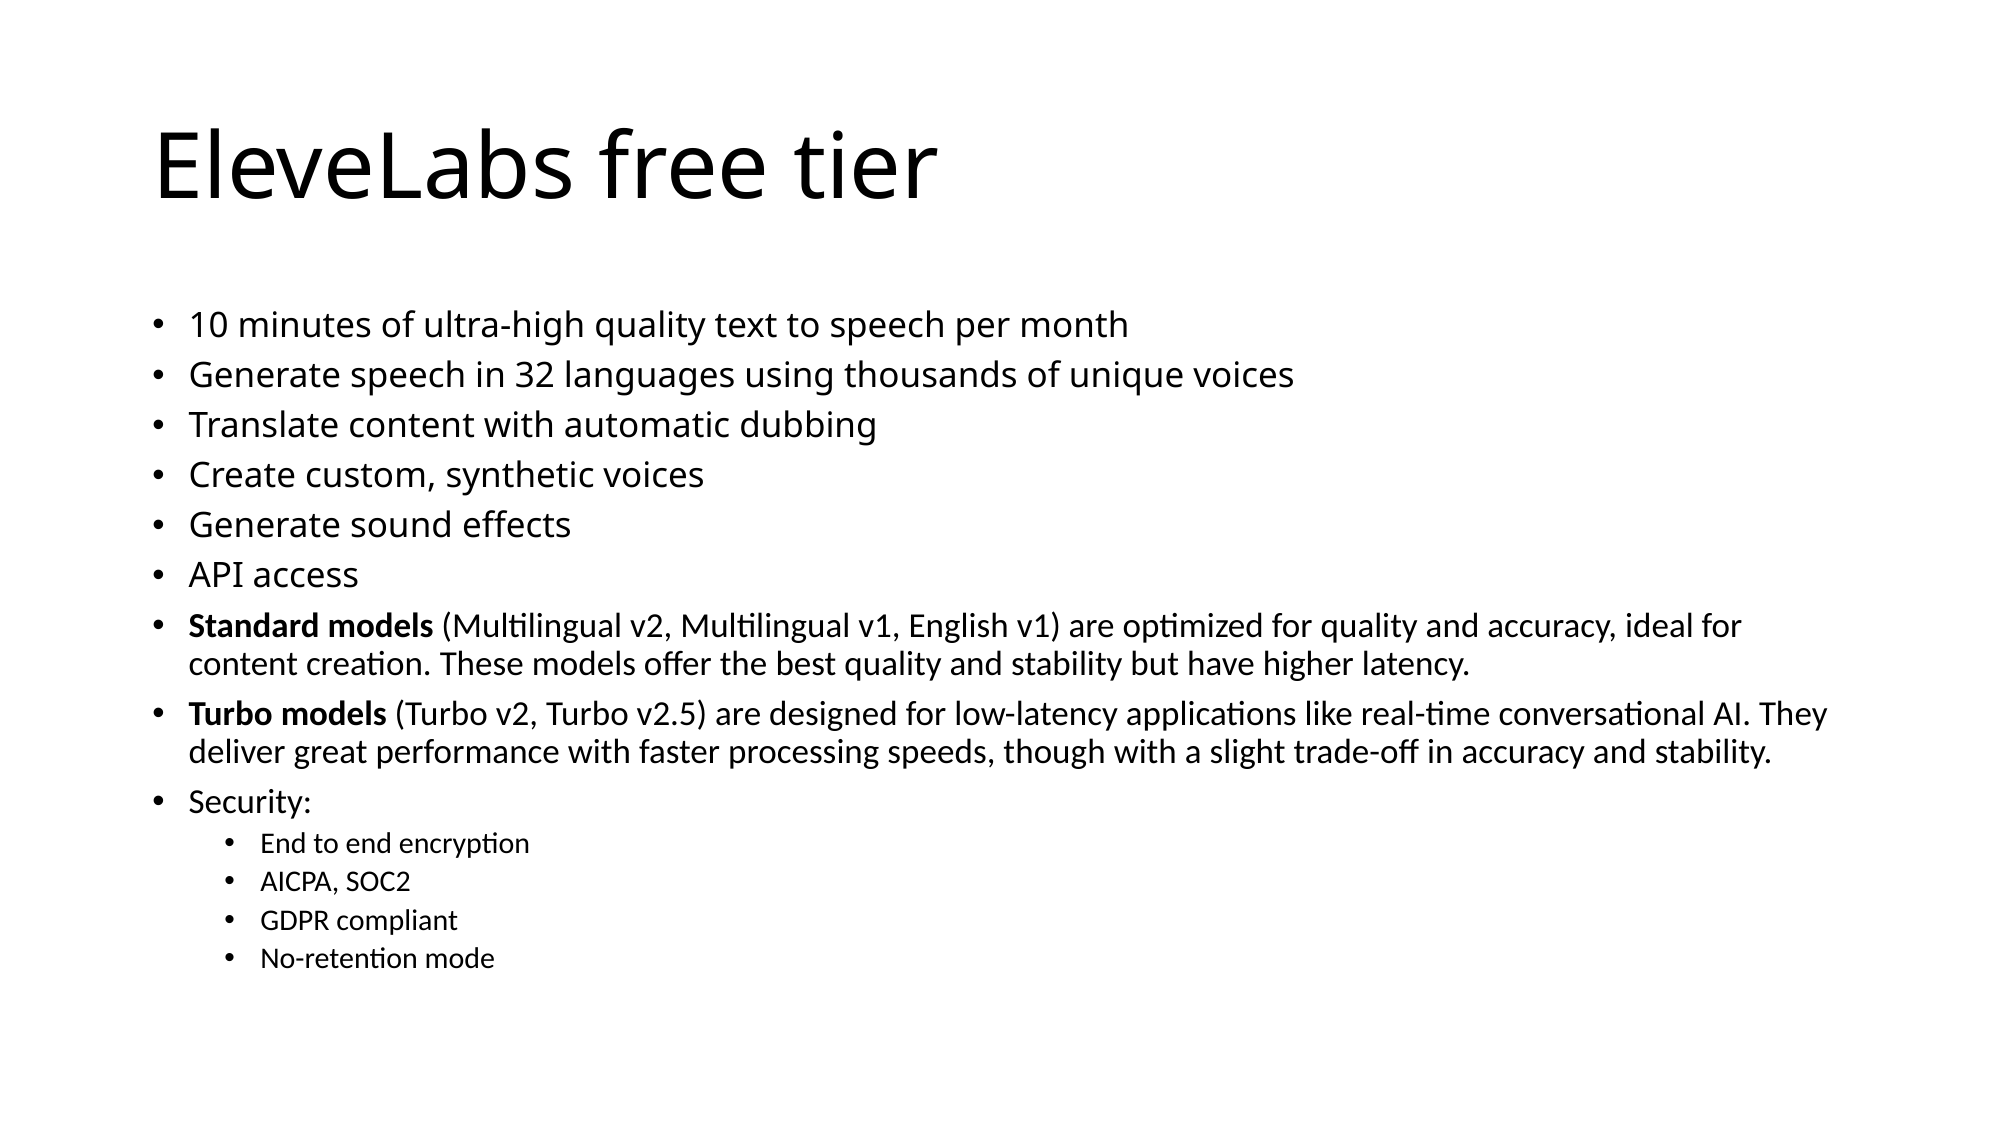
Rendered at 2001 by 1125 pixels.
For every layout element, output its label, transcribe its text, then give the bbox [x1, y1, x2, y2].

list 10 minutes of ultra-high quality text to speech per month Generate speech in 32 languages using thousands of unique voices Translate content with automatic dubbing Create custom, synthetic voices Generate sound effects API access Standard models (Multilingual v2, Multilingual v1, English v1) are optimized for quality and accuracy, ideal for content creation. These models offer the best quality and stability but have higher latency. Turbo models (Turbo v2, Turbo v2.5) are designed for low-latency applications like real-time conversational AI. They deliver great performance with faster processing speeds, though with a slight trade-off in accuracy and stability. Security: End to end encryption AICPA, SOC2 GDPR compliant No-retention mode [137, 299, 1863, 1014]
title EleveLabs free tier [137, 59, 1863, 278]
